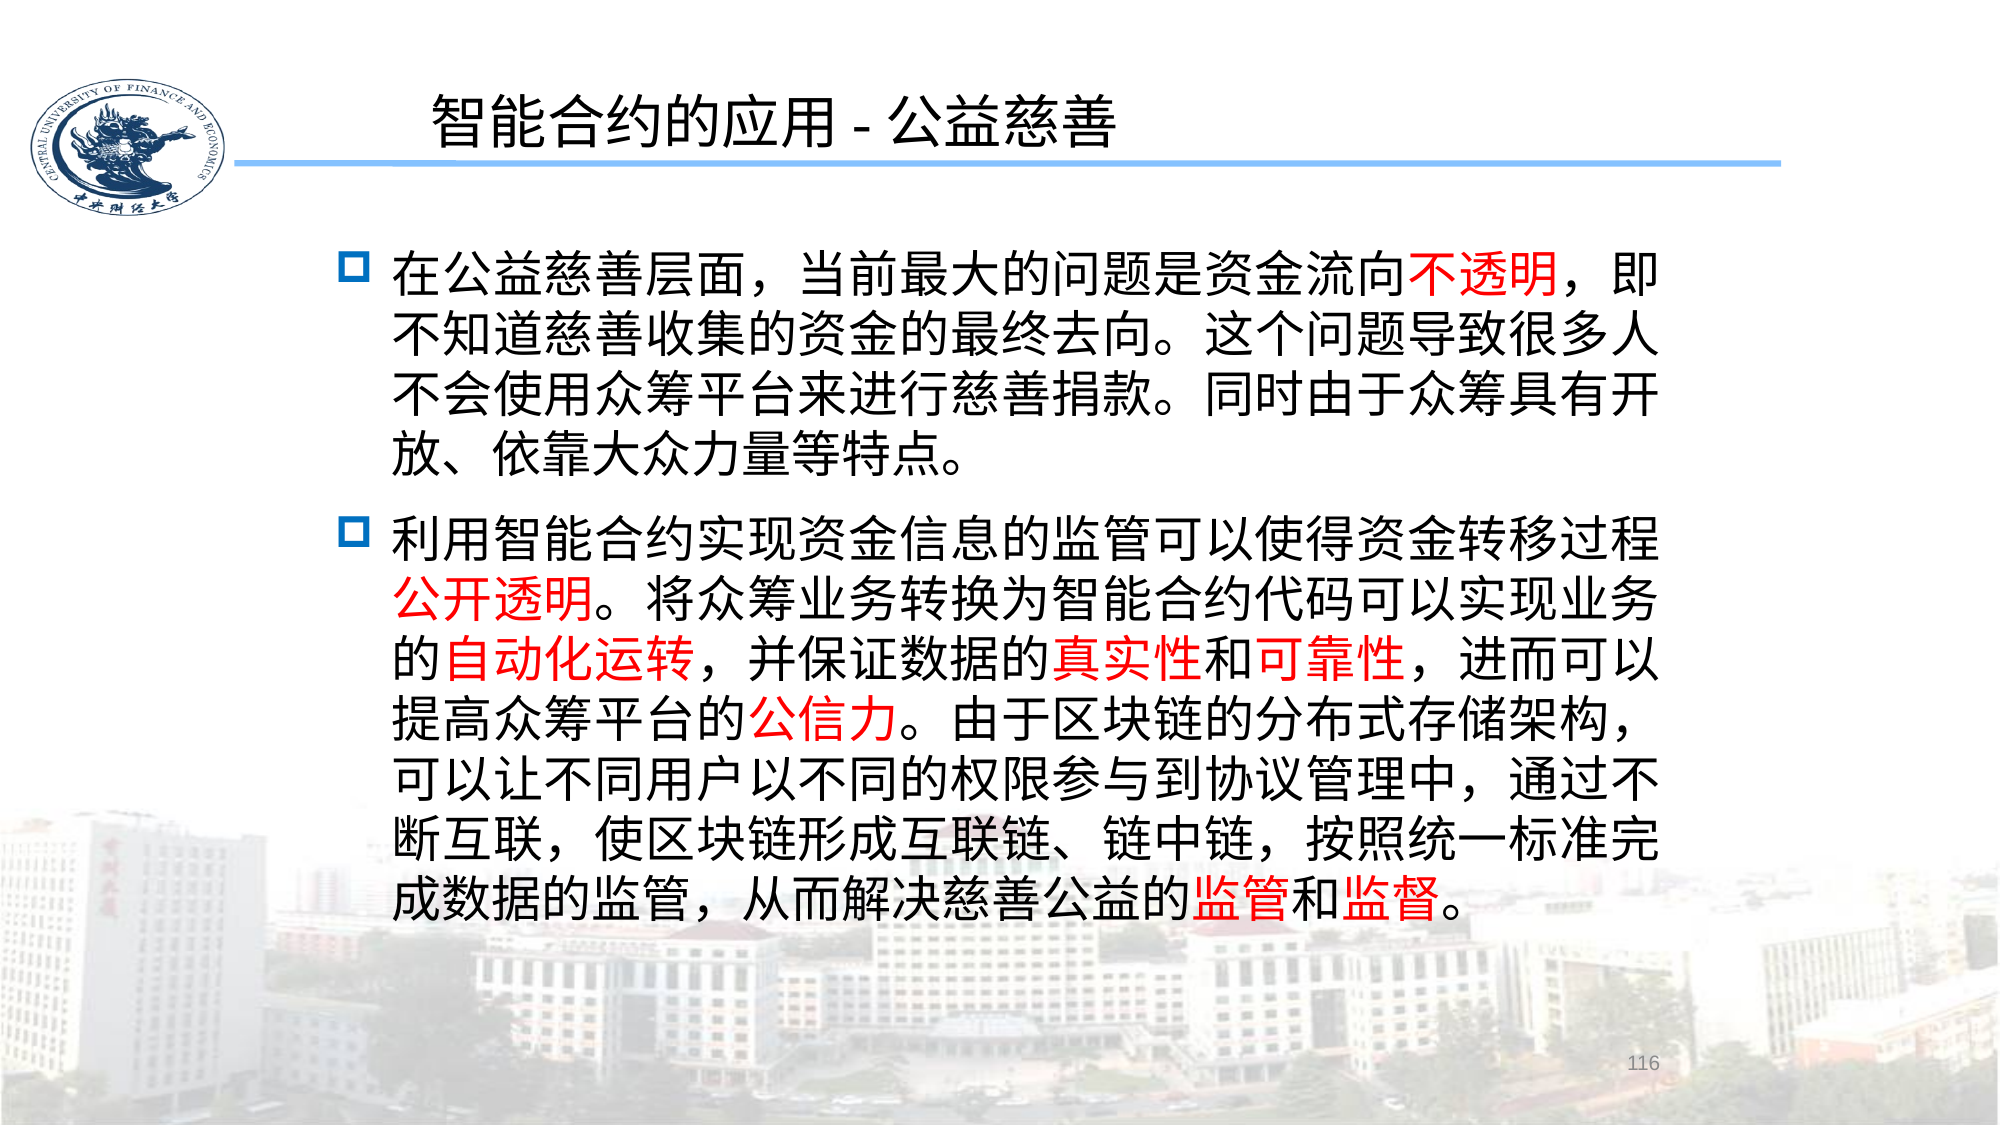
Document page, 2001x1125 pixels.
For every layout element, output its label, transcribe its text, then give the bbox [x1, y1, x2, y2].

text_box 在公益慈善层面，当前最大的问题是资金流向不透明，即不知道慈善收集的资金的最终去向。这个问题导致很多人不会使用众筹平台来进行慈善捐款。同时由于众筹具有开放、依靠大众力量等特点。 利用智能合约实现资金信息的监管可以使得资金转移过程公开透明。将众筹业务转换为智能合约代码可以实现业务的自动化运转，并保证数据的真实性和可靠性，进而可以提高众筹平台的公信力。由于区块链的分布式存储架构，可以让不同用户以不同的权限参与到协议管理中，通过不断互联，使区块链形成互联链、链中链，按照统一标准完成数据的监管，从而解决慈善公益的监管和监督。 [319, 234, 1676, 936]
picture [0, 46, 266, 246]
text_box 智能合约的应用-公益慈善 [415, 78, 1134, 163]
slide_number 116 [1325, 1024, 1675, 1100]
picture [0, 785, 2000, 1125]
